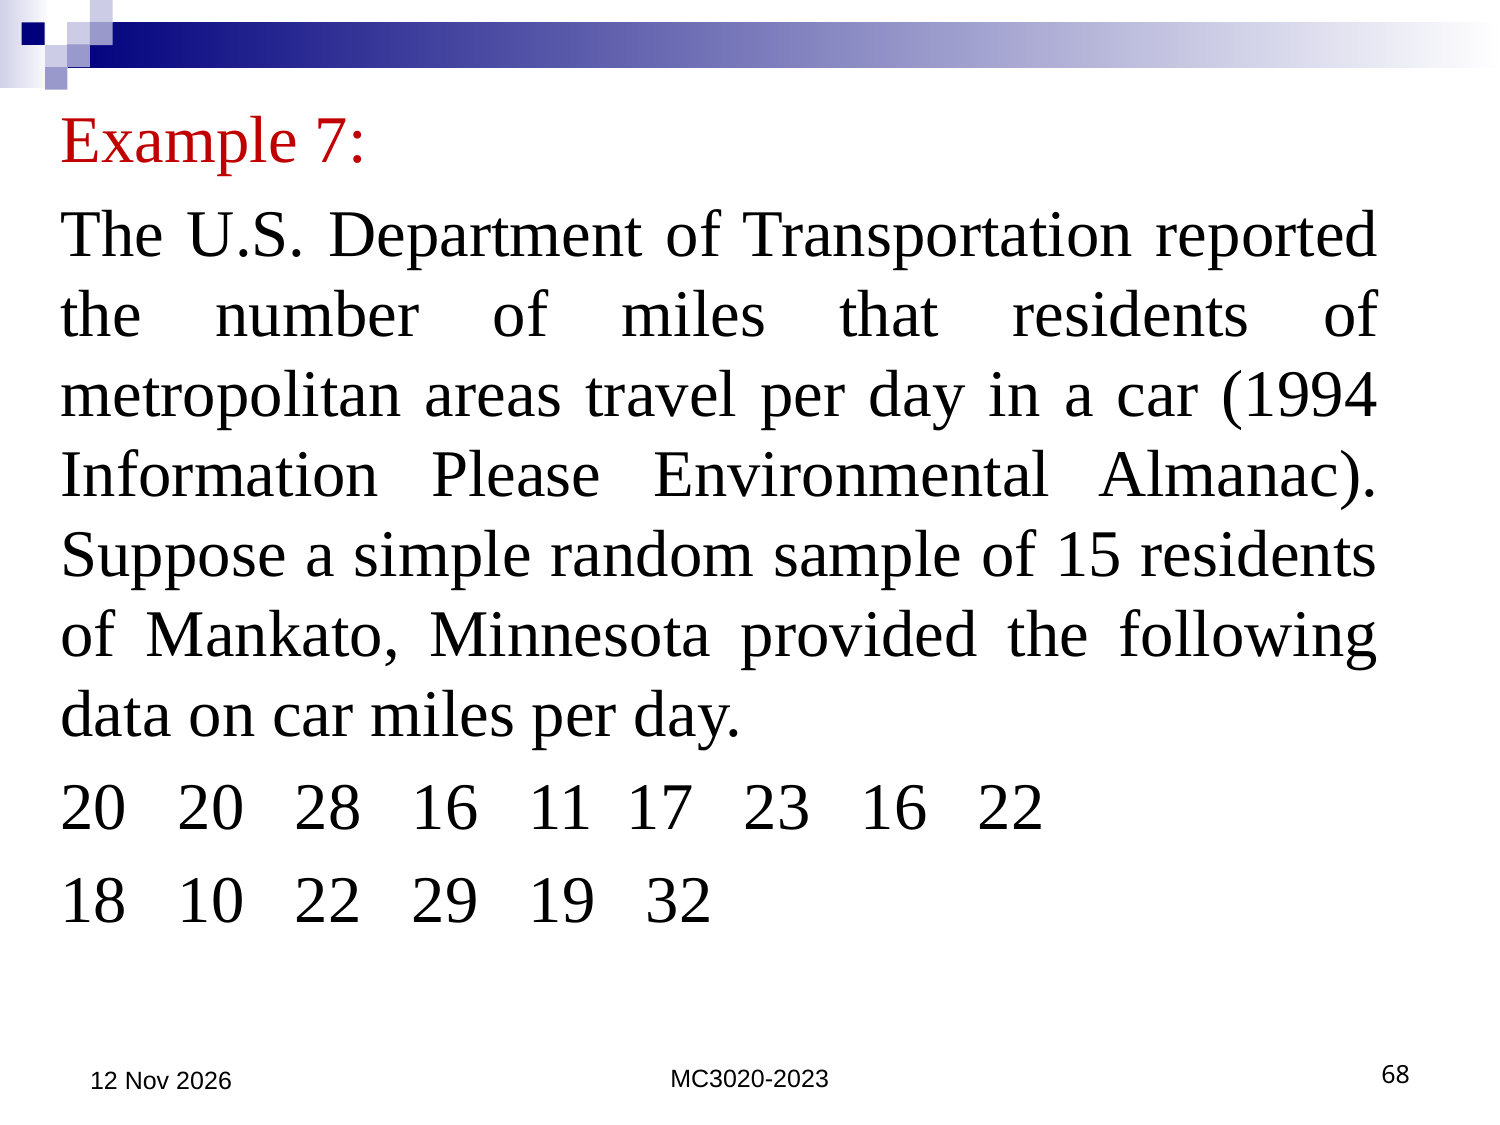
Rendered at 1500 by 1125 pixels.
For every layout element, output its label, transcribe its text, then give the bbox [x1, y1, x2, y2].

slide_number 68 [1074, 1025, 1425, 1100]
slide_number 16-Jun-23 [75, 1024, 425, 1103]
footer MC3020-2023 [512, 1025, 988, 1100]
list Example 7: The U.S. Department of Transportation reported the number of miles that residents of metropolitan areas travel per day in a car (1994 Information Please Environmental Almanac). Suppose a simple random sample of 15 residents of Mankato, Minnesota provided the following data on car miles per day. 20 20 28 16 11 17 23 16 22 18 10 22 29 19 32 [45, 88, 1396, 727]
